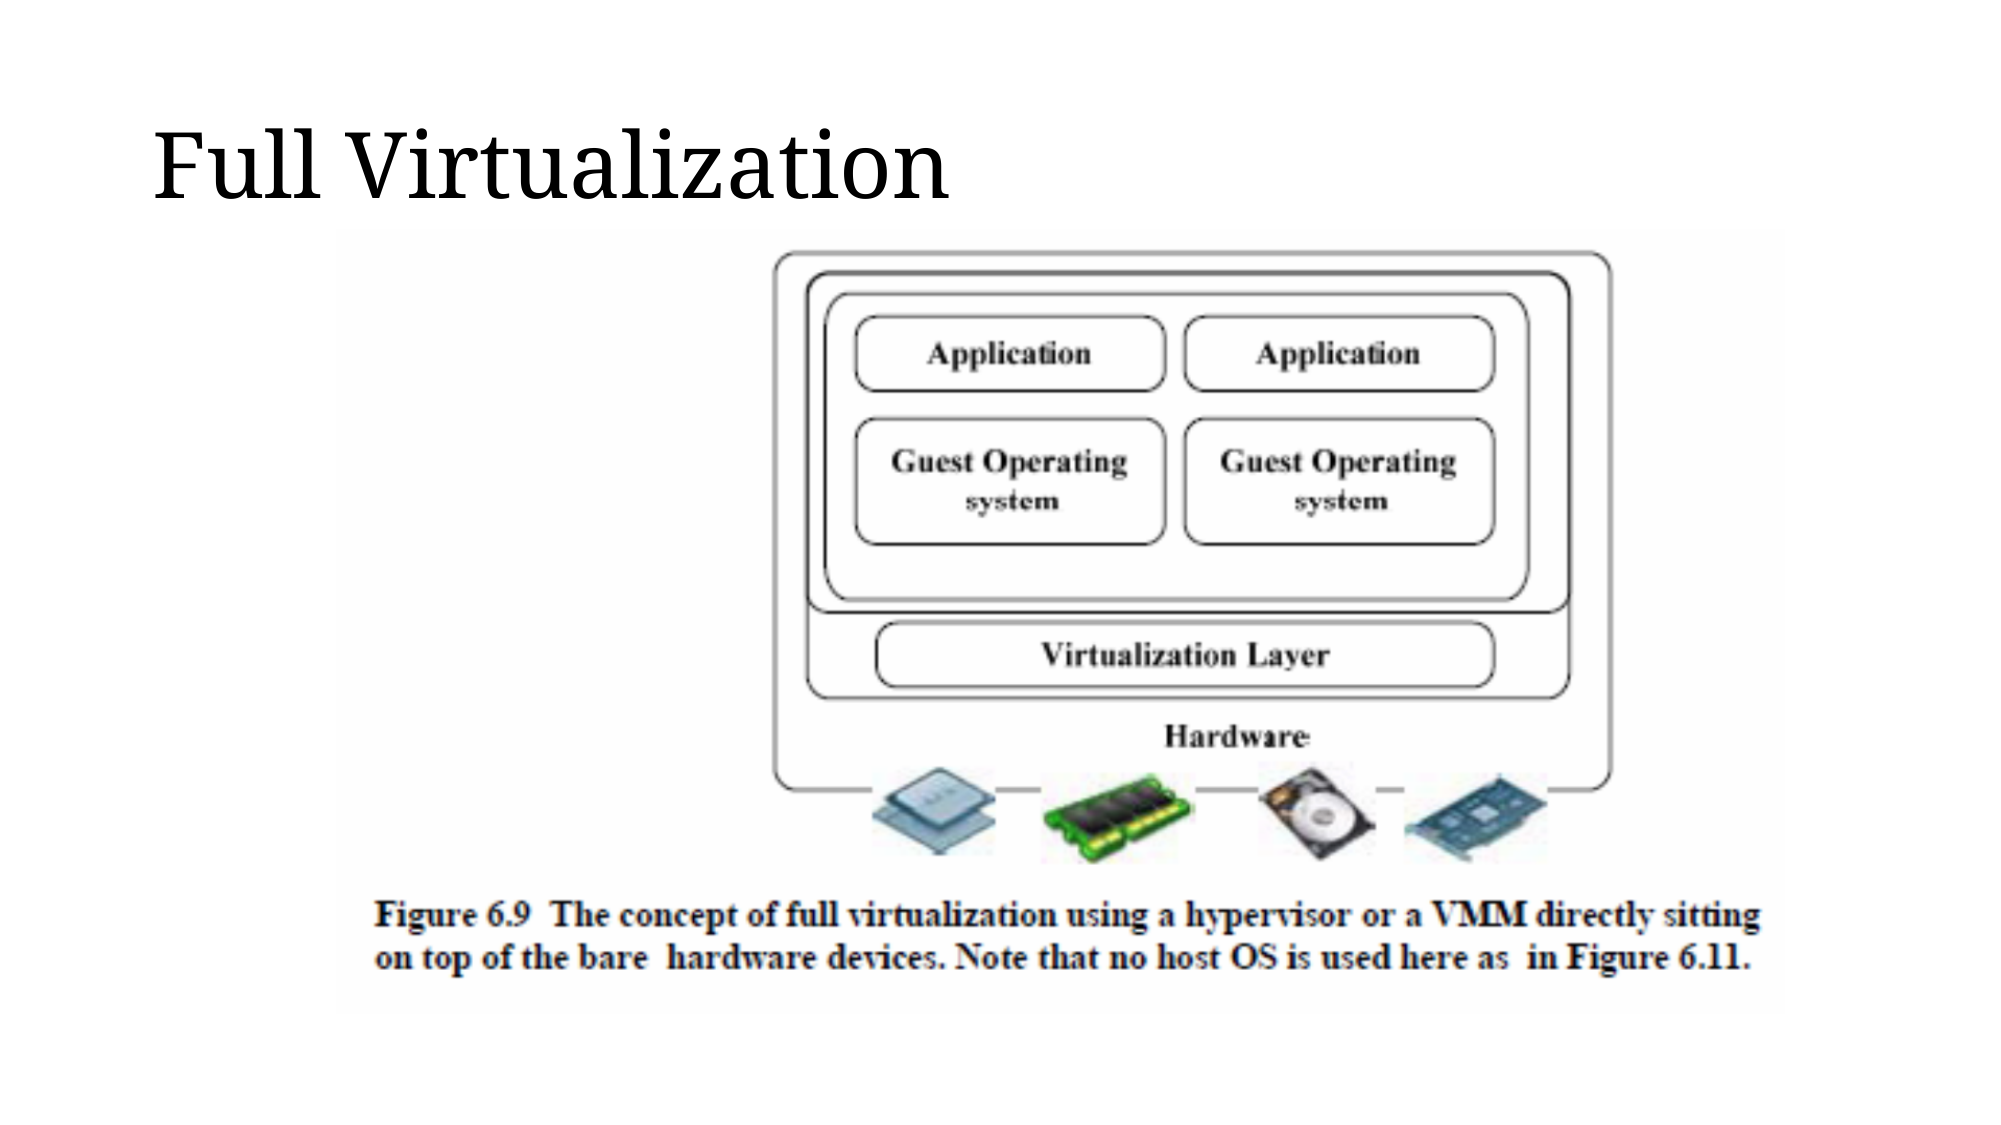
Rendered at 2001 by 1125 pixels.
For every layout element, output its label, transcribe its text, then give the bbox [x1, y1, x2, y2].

title Full Virtualization [137, 59, 1863, 278]
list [336, 229, 1785, 1014]
